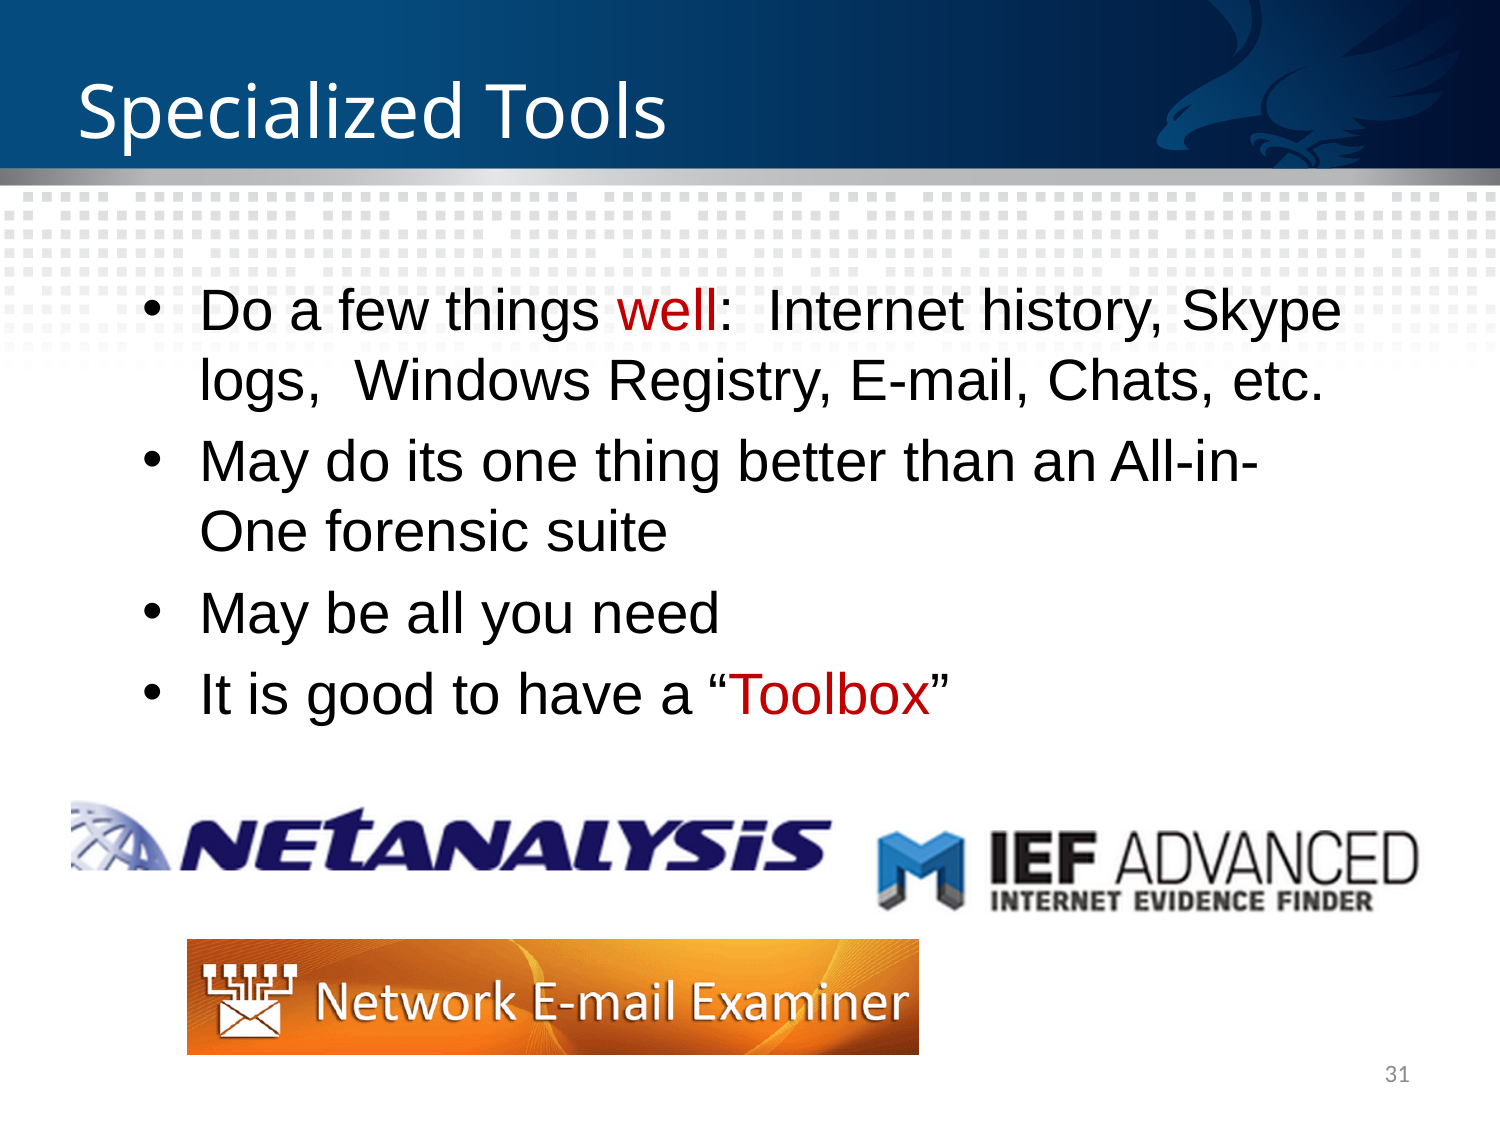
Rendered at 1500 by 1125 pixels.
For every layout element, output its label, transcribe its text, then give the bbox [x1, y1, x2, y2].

slide_number 31 [1074, 1042, 1425, 1103]
picture [0, 0, 1500, 1125]
title Specialized Tools [62, 75, 1438, 143]
list Do a few things well: Internet history, Skype logs, Windows Registry, E-mail, Chats, etc. May do its one thing better than an All-in-One forensic suite May be all you need It is good to have a “Toolbox” [127, 264, 1372, 780]
